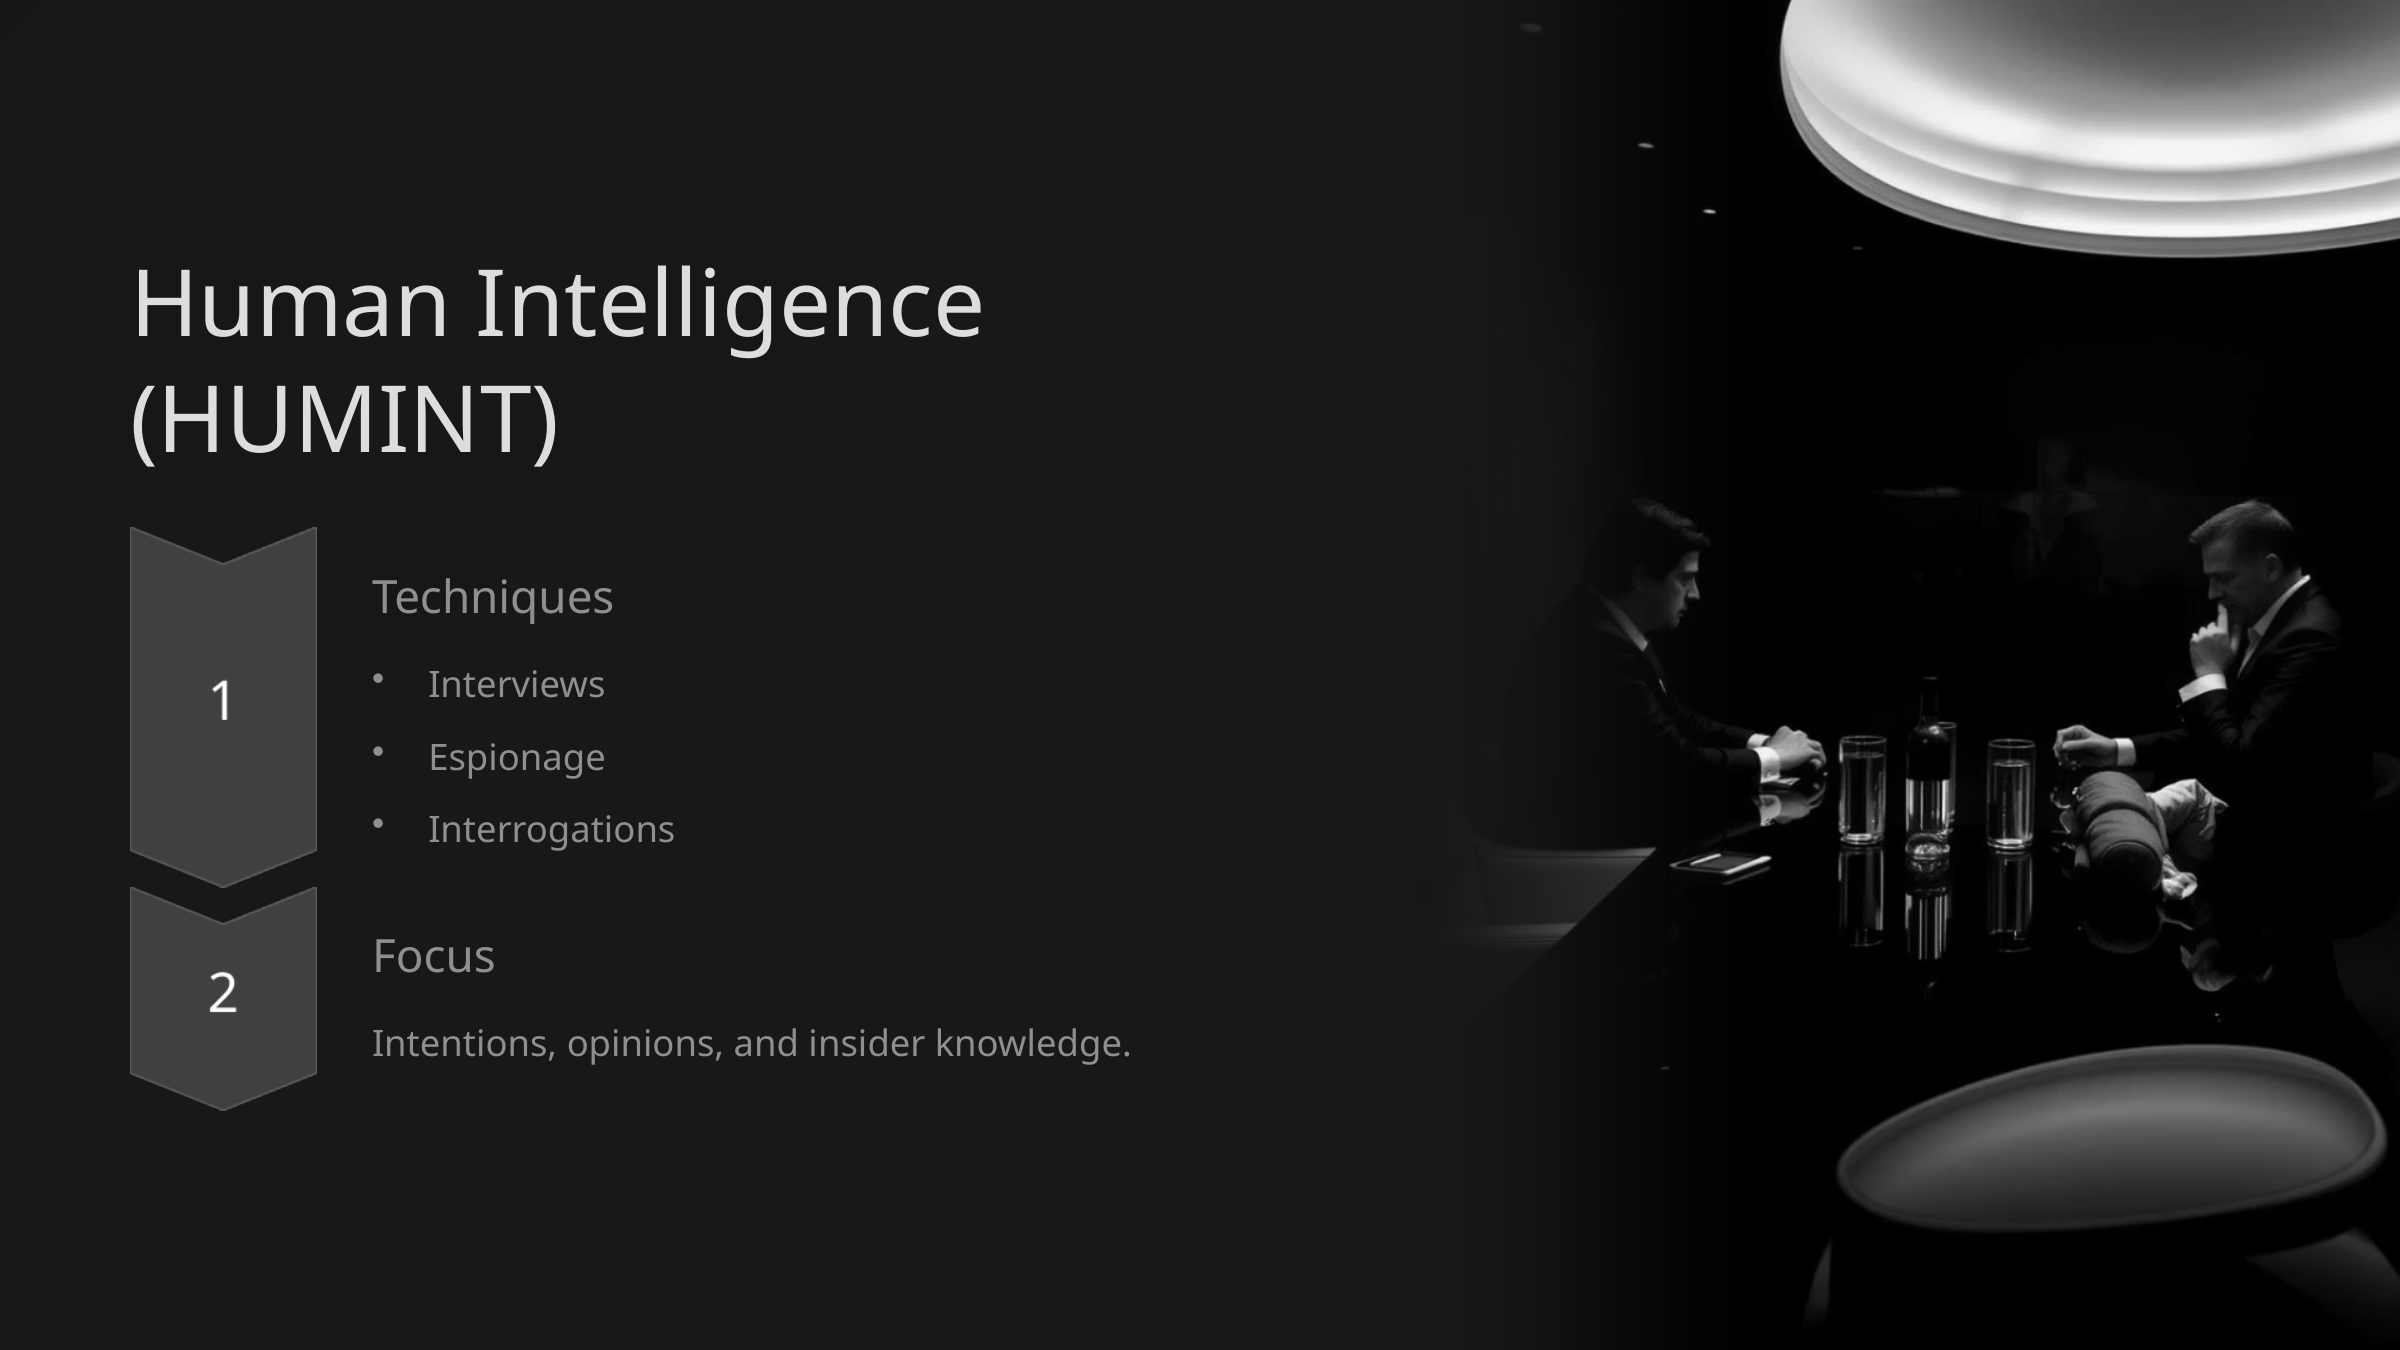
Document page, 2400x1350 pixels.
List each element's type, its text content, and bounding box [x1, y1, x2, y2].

text_box Intentions, opinions, and insider knowledge. [372, 1004, 1370, 1065]
text_box Espionage [372, 717, 1370, 778]
picture [130, 527, 317, 1111]
text_box Interrogations [372, 790, 1370, 850]
text_box Techniques [371, 564, 838, 624]
text_box Human Intelligence (HUMINT) [130, 239, 1370, 472]
picture [1409, 0, 2400, 1350]
text_box Interviews [372, 645, 1370, 705]
text_box Focus [371, 924, 838, 983]
